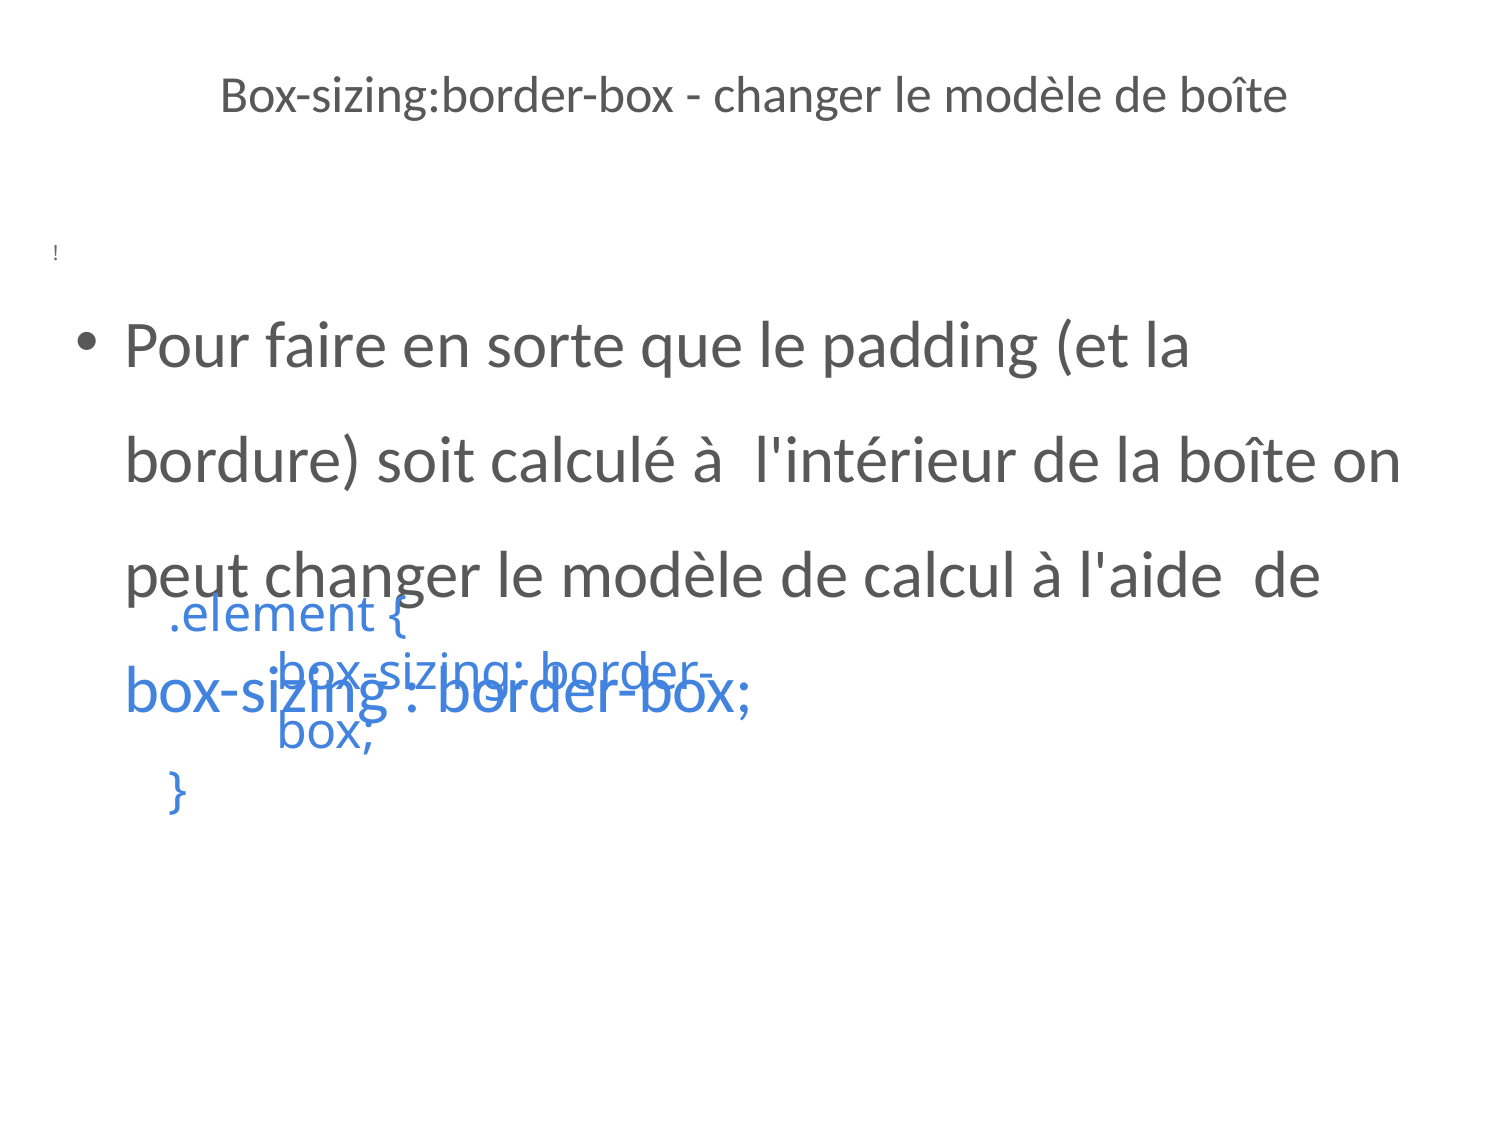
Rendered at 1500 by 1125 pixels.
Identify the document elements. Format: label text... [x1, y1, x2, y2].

title Box-sizing:border-box - changer le modèle de boîte [104, 0, 1403, 186]
text_box ! [51, 236, 68, 265]
text_box .element { box-sizing: border-box; } [166, 580, 779, 818]
list Pour faire en sorte que le padding (et la bordure) soit calculé à l'intérieur de la boîte on peut changer le modèle de calcul à l'aide de box-sizing : border-box; [75, 262, 1425, 904]
